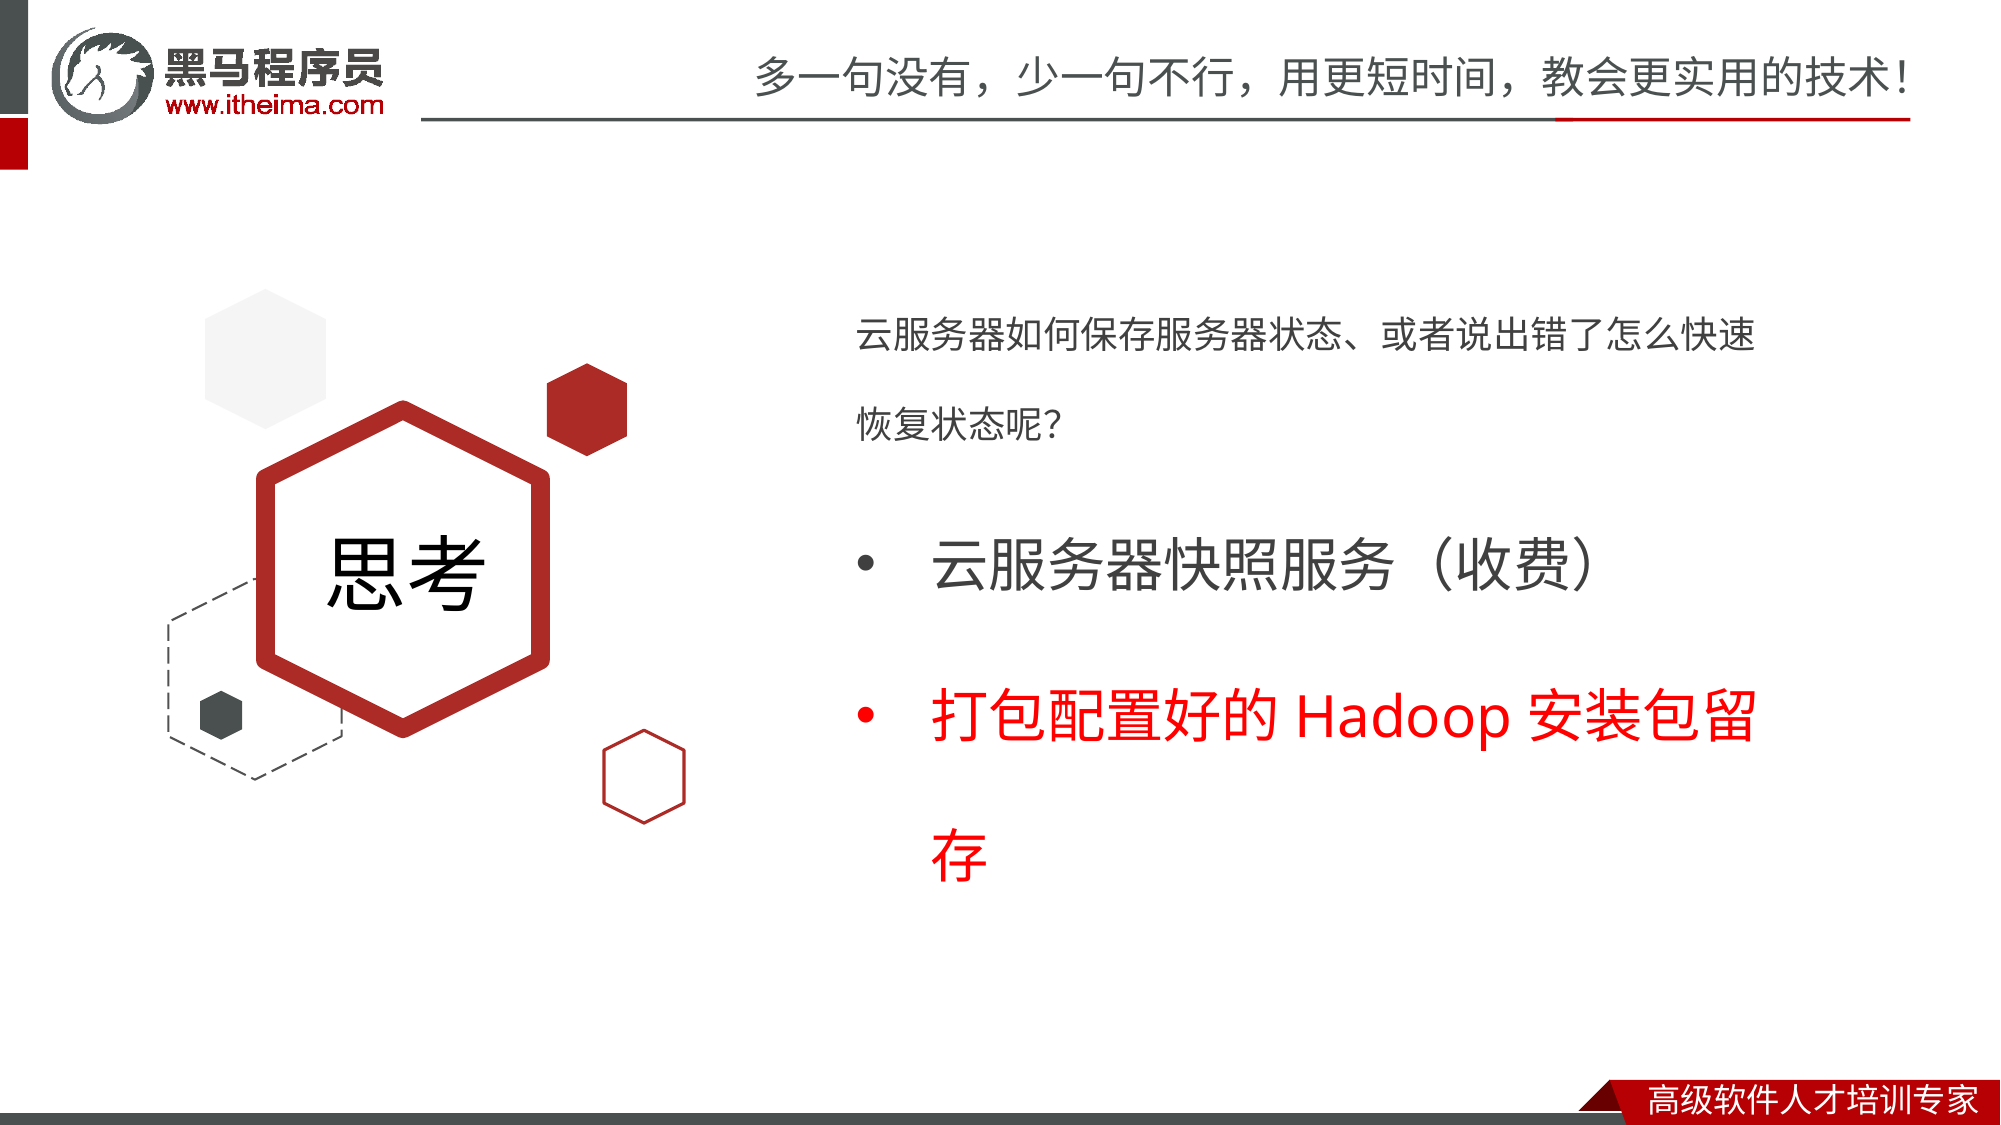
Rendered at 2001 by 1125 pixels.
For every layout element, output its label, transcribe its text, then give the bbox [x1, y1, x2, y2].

picture [50, 26, 384, 125]
list 云服务器如何保存服务器状态、或者说出错了怎么快速恢复状态呢？ 云服务器快照服务（收费） 打包配置好的Hadoop安装包留存 [840, 235, 1786, 920]
